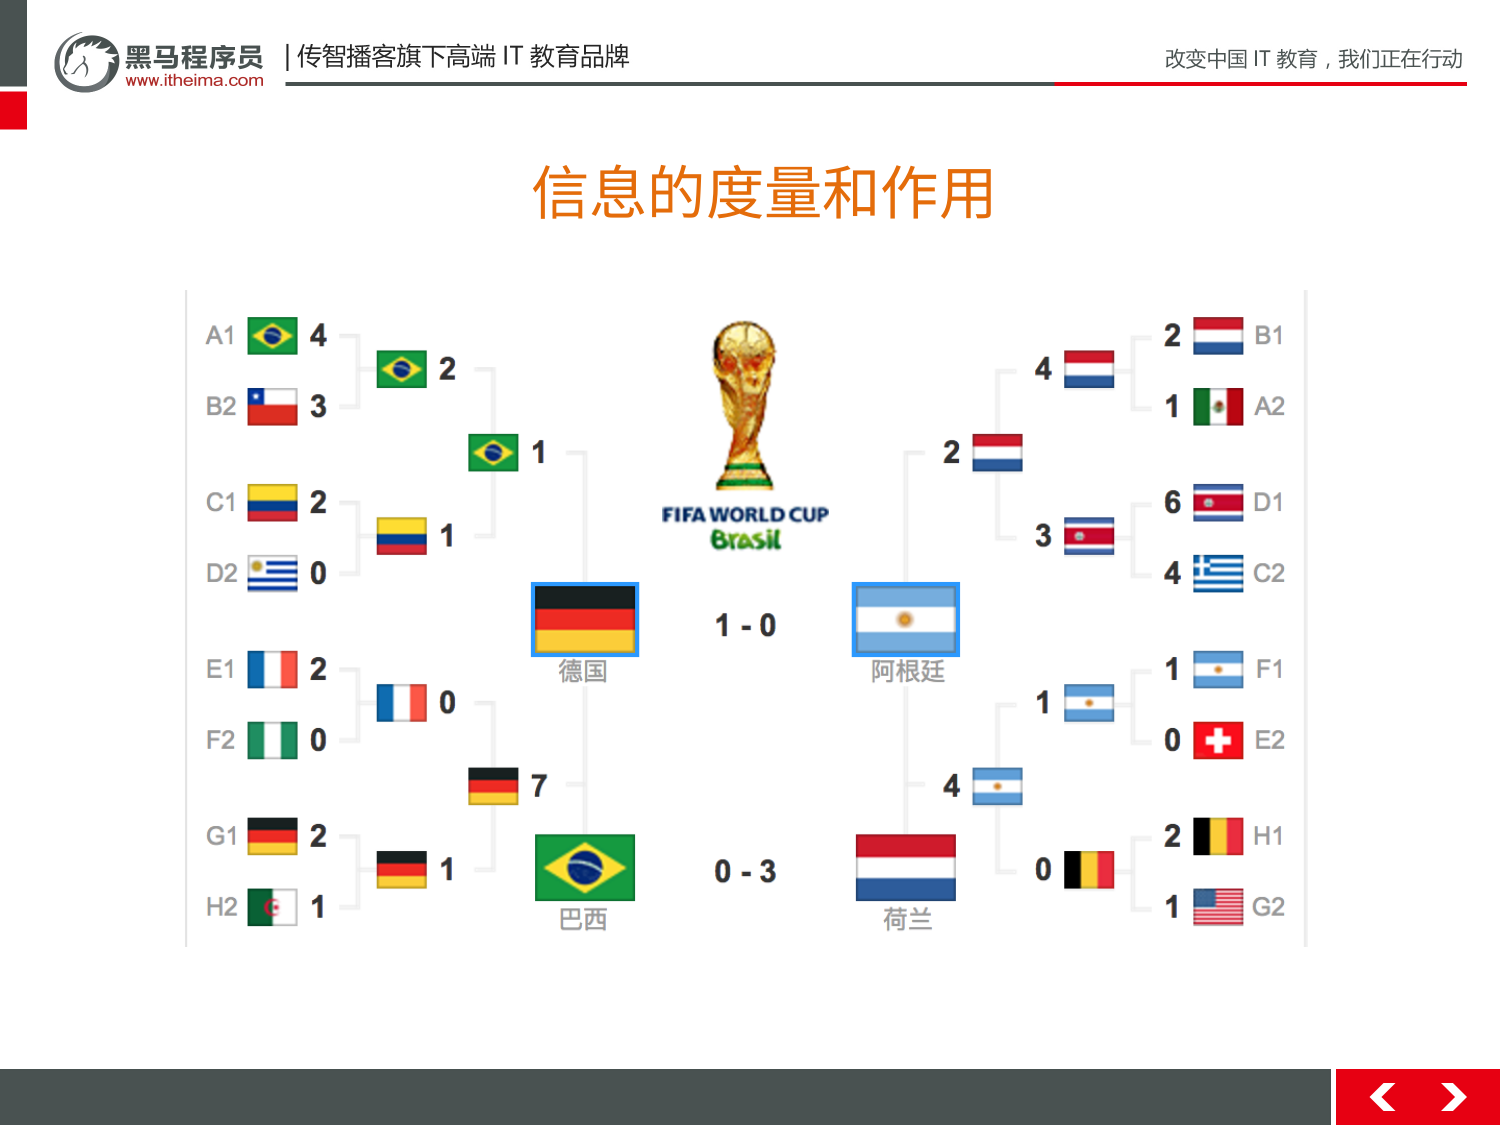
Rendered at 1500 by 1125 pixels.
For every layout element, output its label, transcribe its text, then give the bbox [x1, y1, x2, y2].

picture [0, 0, 1500, 1125]
text_box 信息的度量和作用 [516, 149, 1013, 234]
